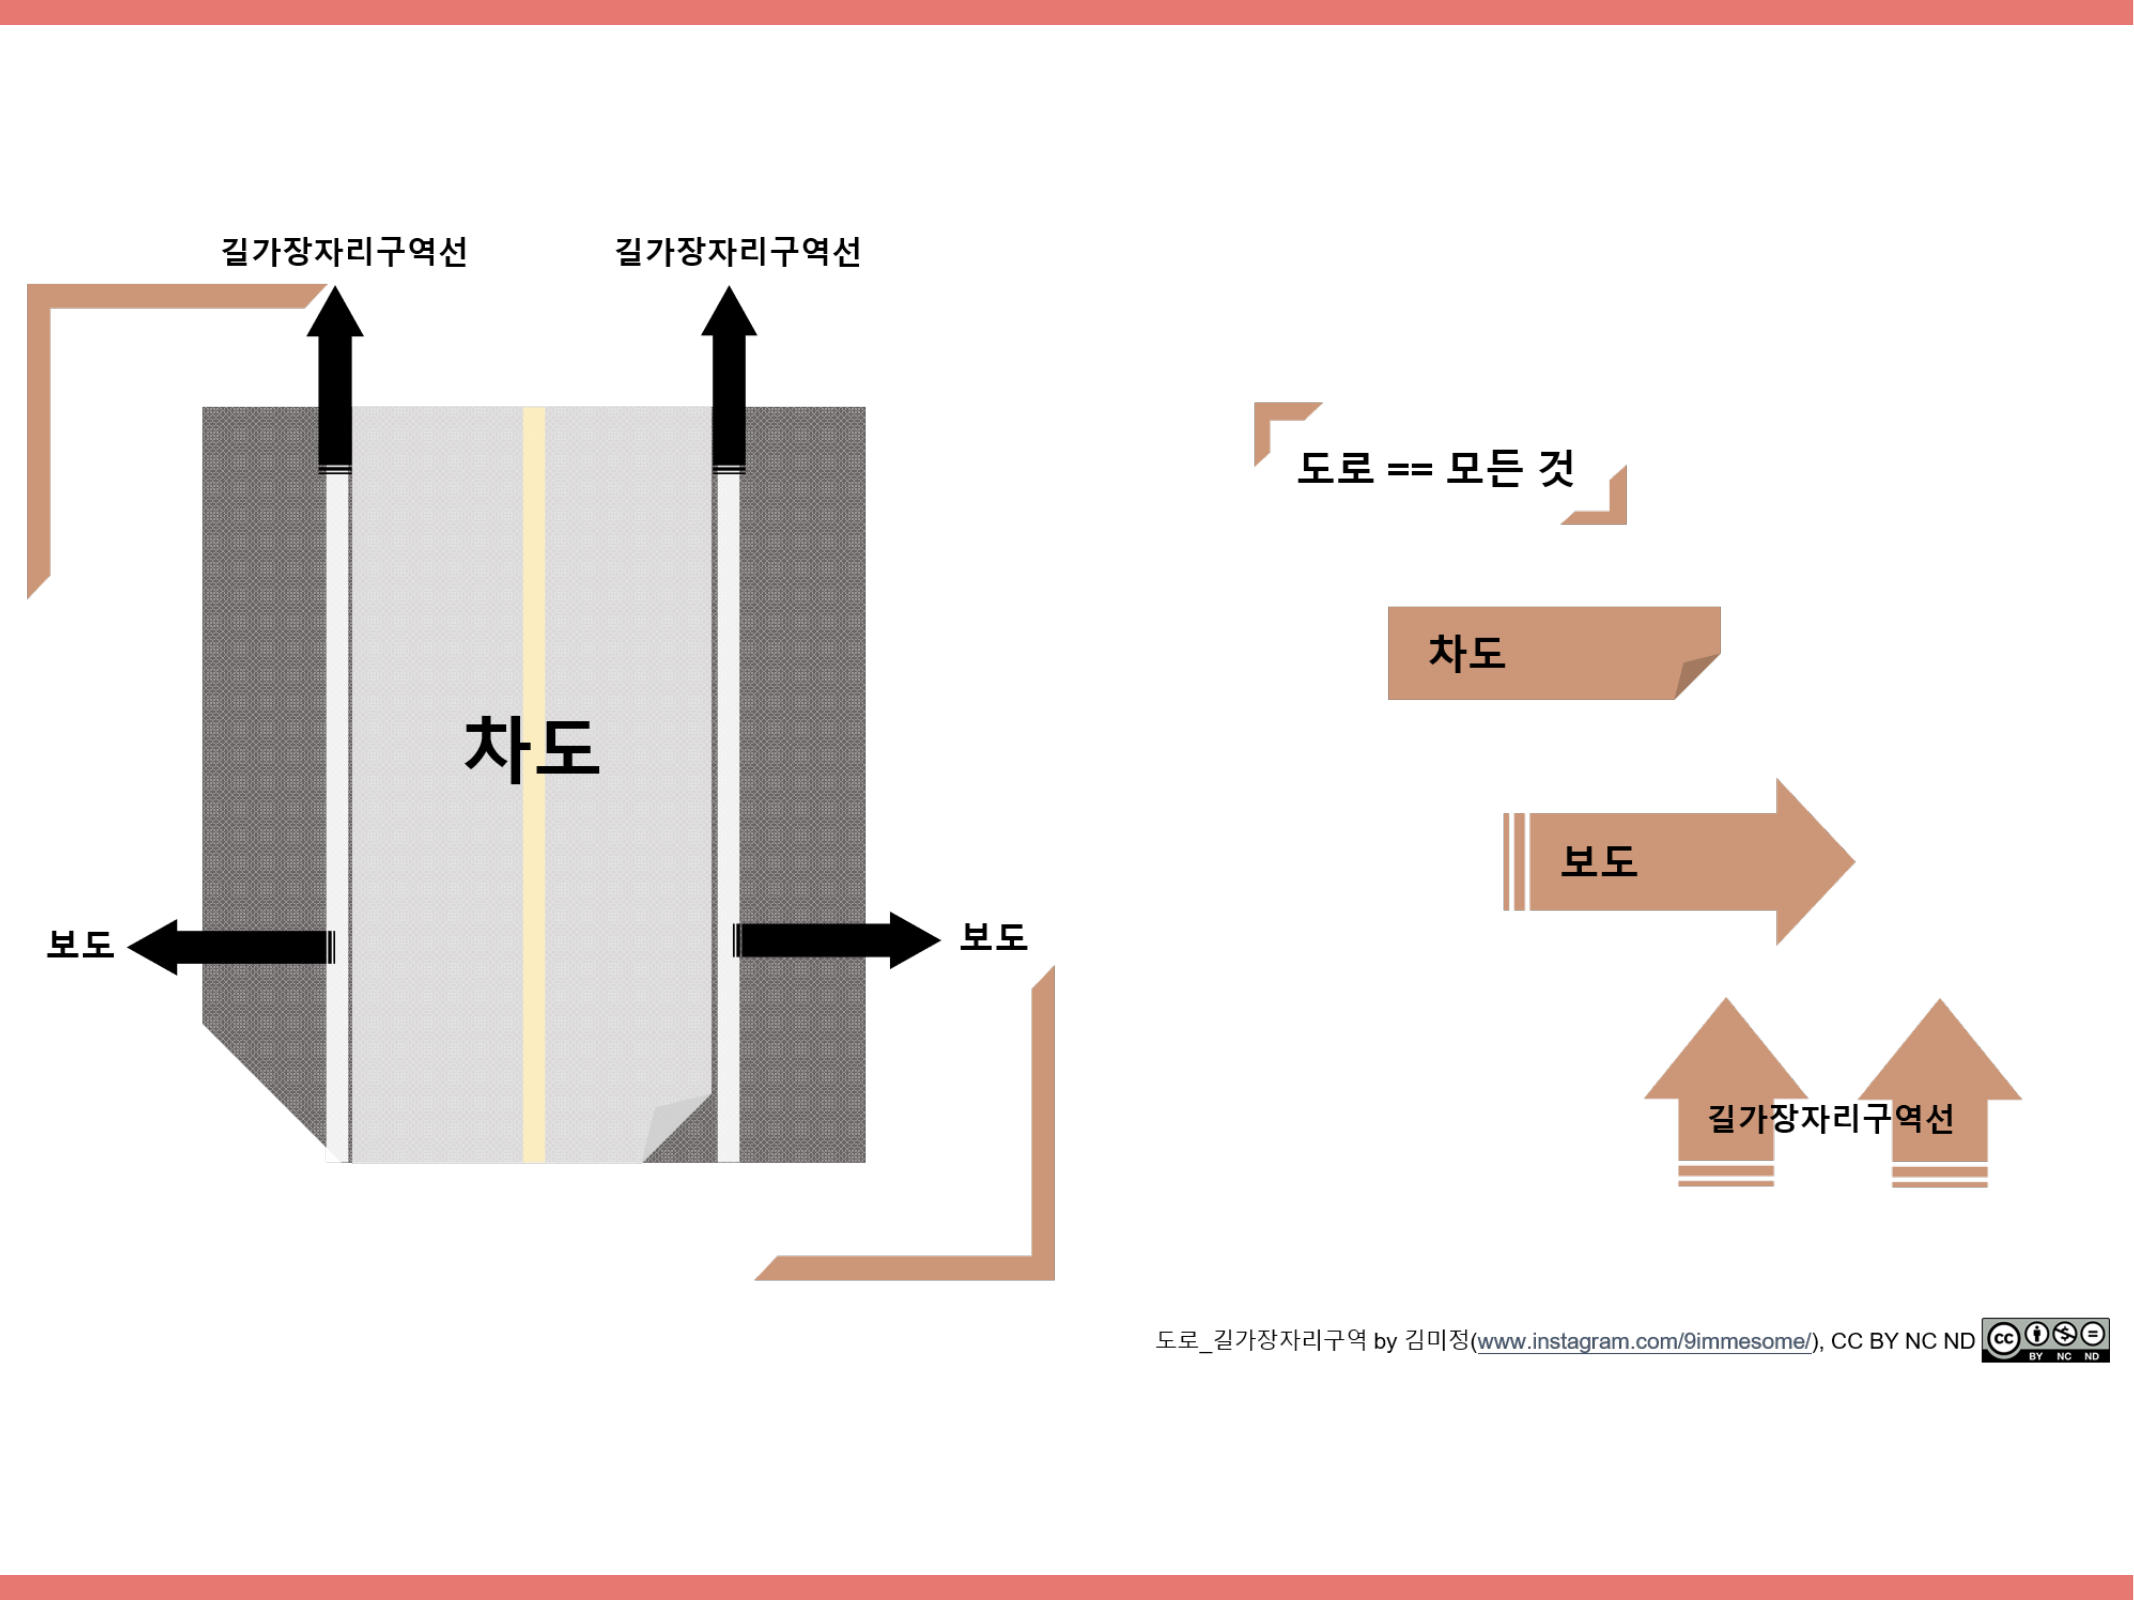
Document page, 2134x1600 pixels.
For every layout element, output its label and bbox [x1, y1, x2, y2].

picture [23, 221, 2110, 1368]
text_box [0, 1575, 2134, 1600]
text_box [0, 0, 2134, 25]
